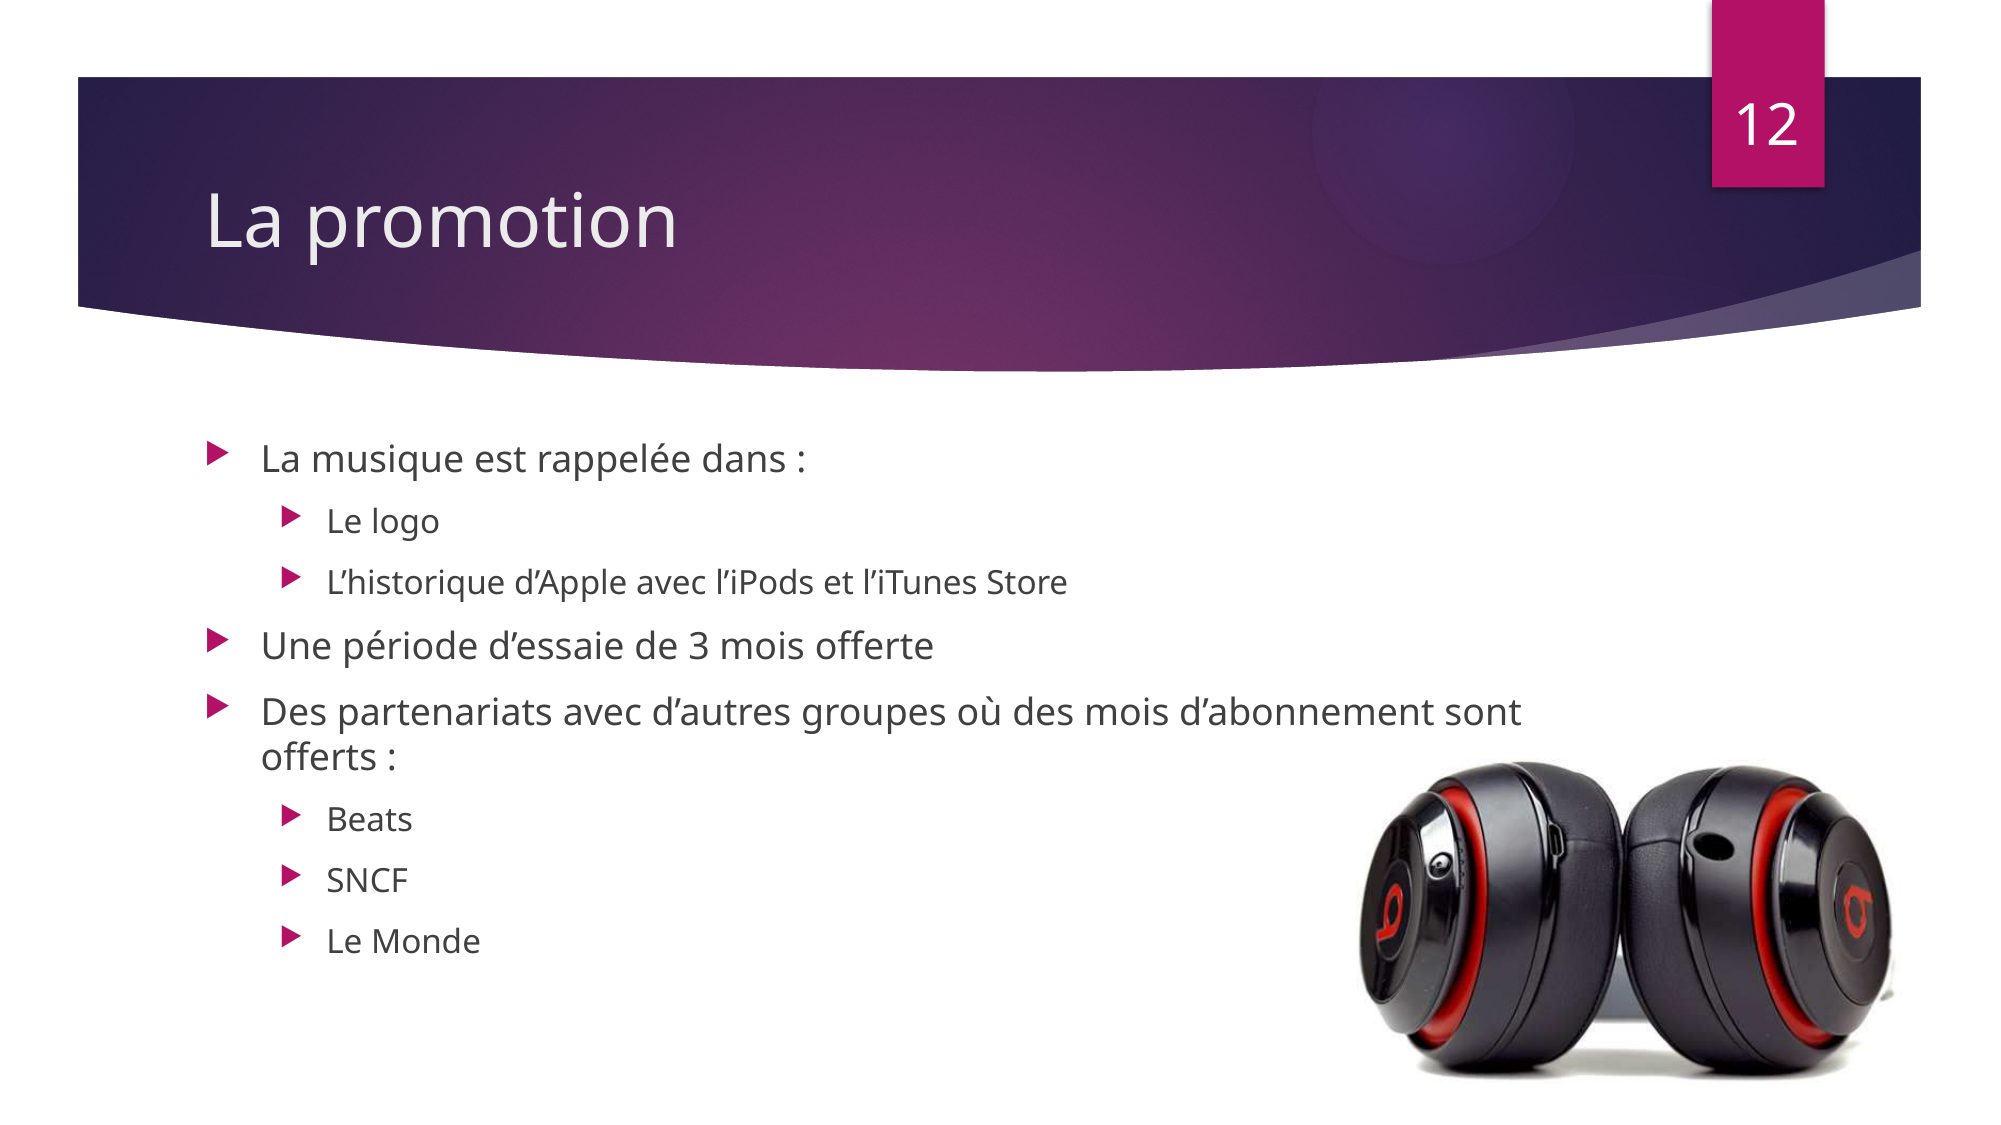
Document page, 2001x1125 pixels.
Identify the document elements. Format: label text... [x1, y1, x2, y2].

title La promotion [189, 159, 1627, 276]
picture [1287, 742, 1934, 1106]
list La musique est rappelée dans : Le logo L’historique d’Apple avec l’iPods et l’iTunes Store Une période d’essaie de 3 mois offerte Des partenariats avec d’autres groupes où des mois d’abonnement sont offerts : Beats SNCF Le Monde [189, 427, 1638, 988]
slide_number 12 [1698, 48, 1836, 175]
